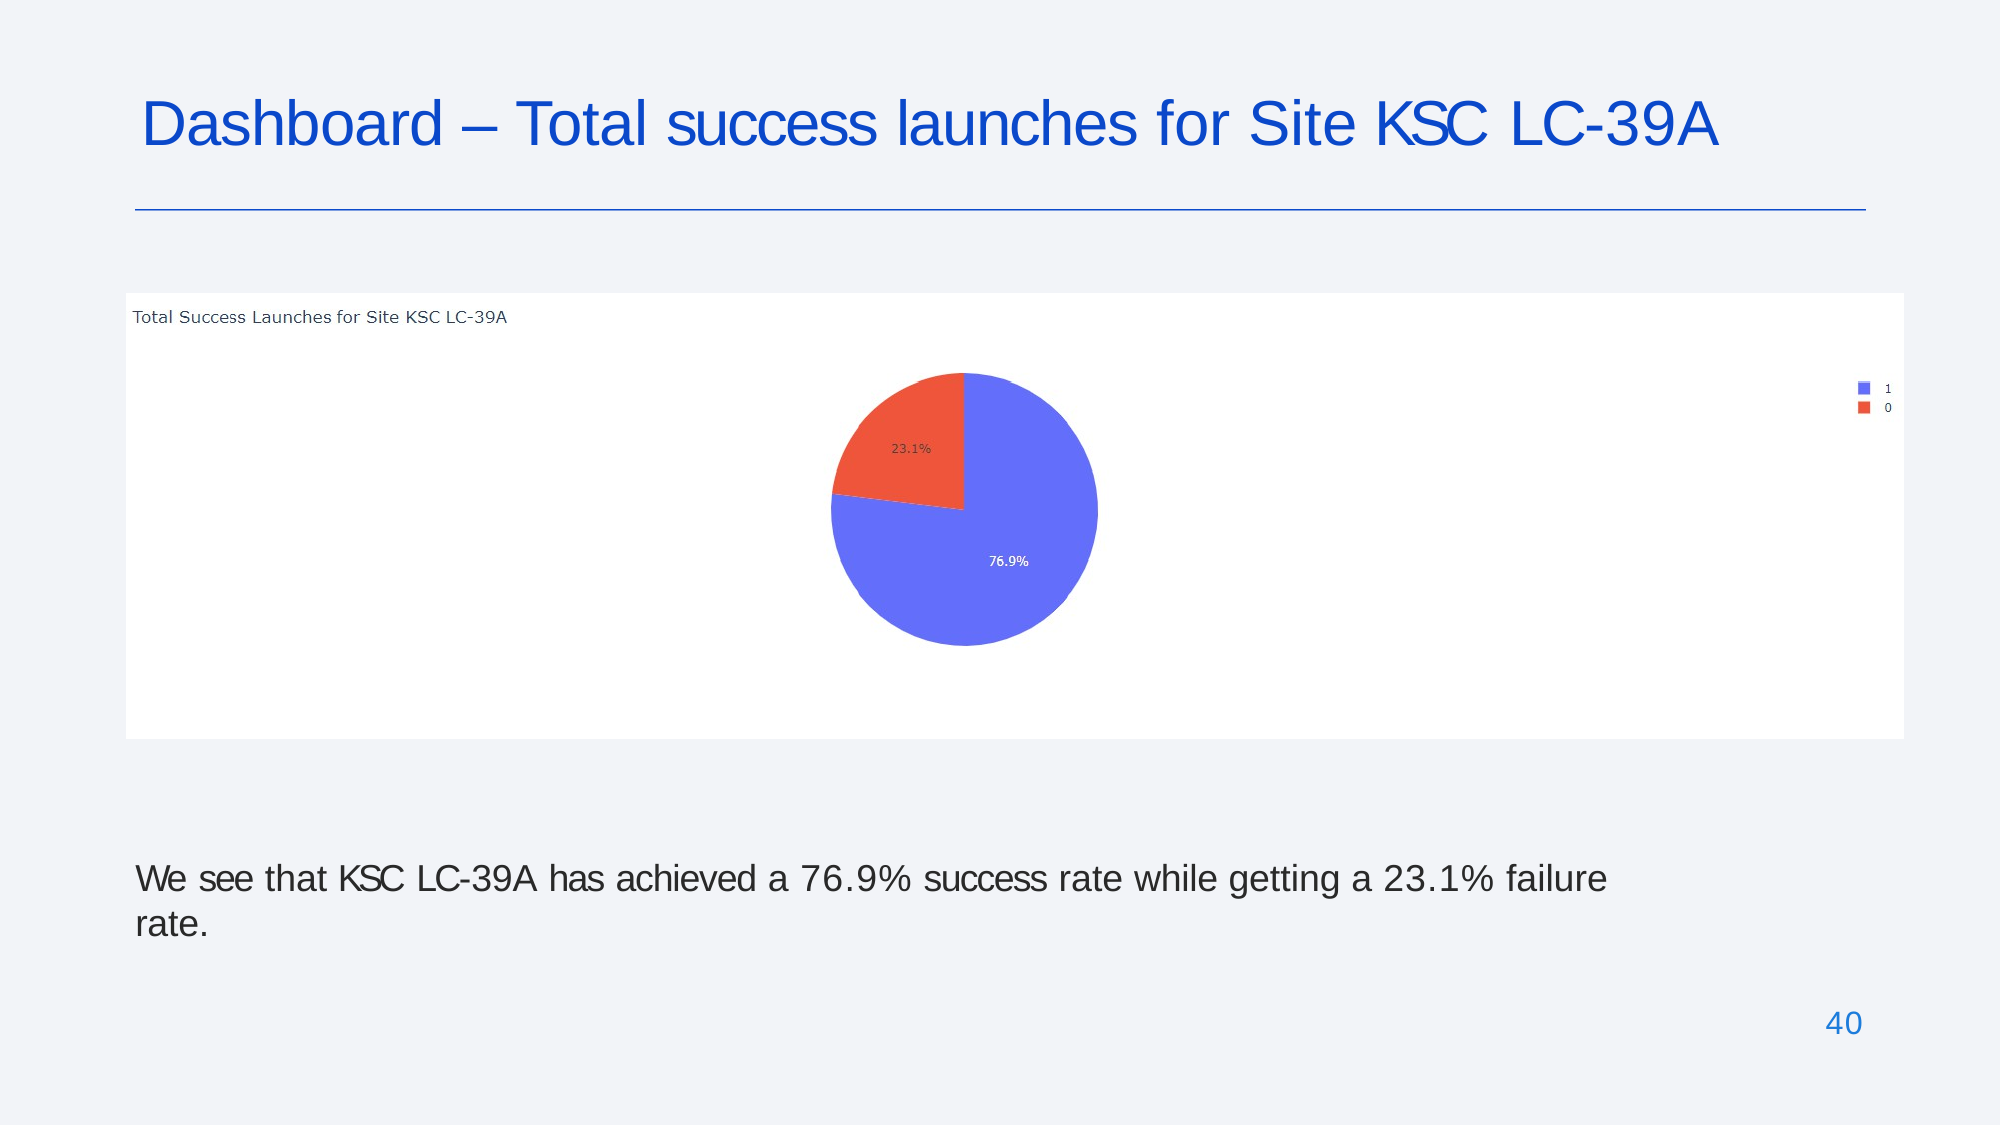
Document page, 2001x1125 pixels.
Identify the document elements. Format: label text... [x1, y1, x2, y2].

text_box We see that KSC LC-39A has achieved a 76.9% success rate while getting a 23.1% failure rate. [133, 851, 1672, 944]
picture [0, 0, 2000, 1125]
slide_number 40 [1819, 1002, 1875, 1125]
title Dashboard – Total success launches for Site KSC LC-39A [139, 68, 1831, 270]
